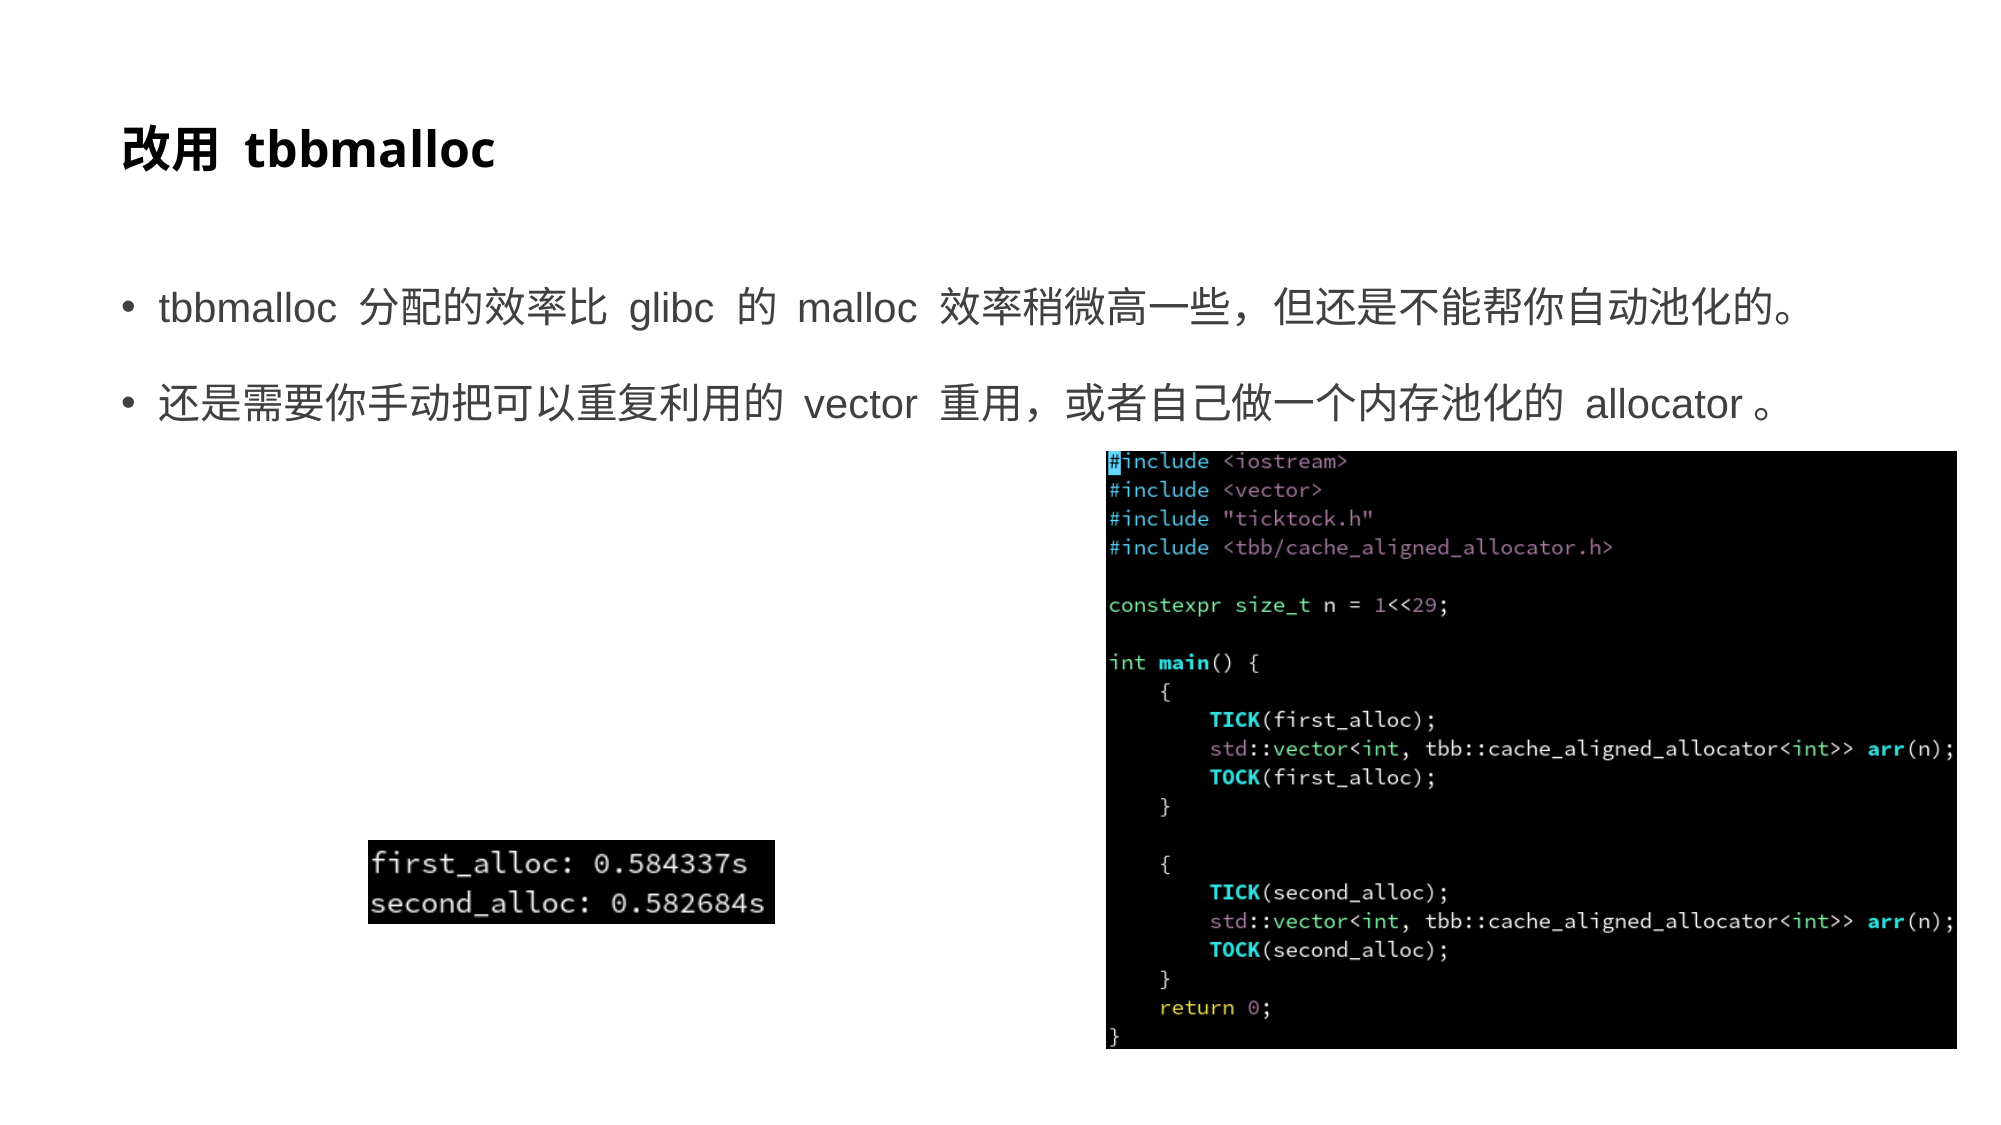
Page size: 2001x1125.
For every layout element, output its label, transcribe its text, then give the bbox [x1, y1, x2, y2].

list tbbmalloc 分配的效率比 glibc 的 malloc 效率稍微高一些，但还是不能帮你自动池化的。 还是需要你手动把可以重复利用的 vector 重用，或者自己做一个内存池化的 allocator。 [106, 248, 1887, 963]
picture [368, 840, 775, 924]
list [1106, 451, 1957, 1049]
title 改用 tbbmalloc [106, 42, 1832, 248]
